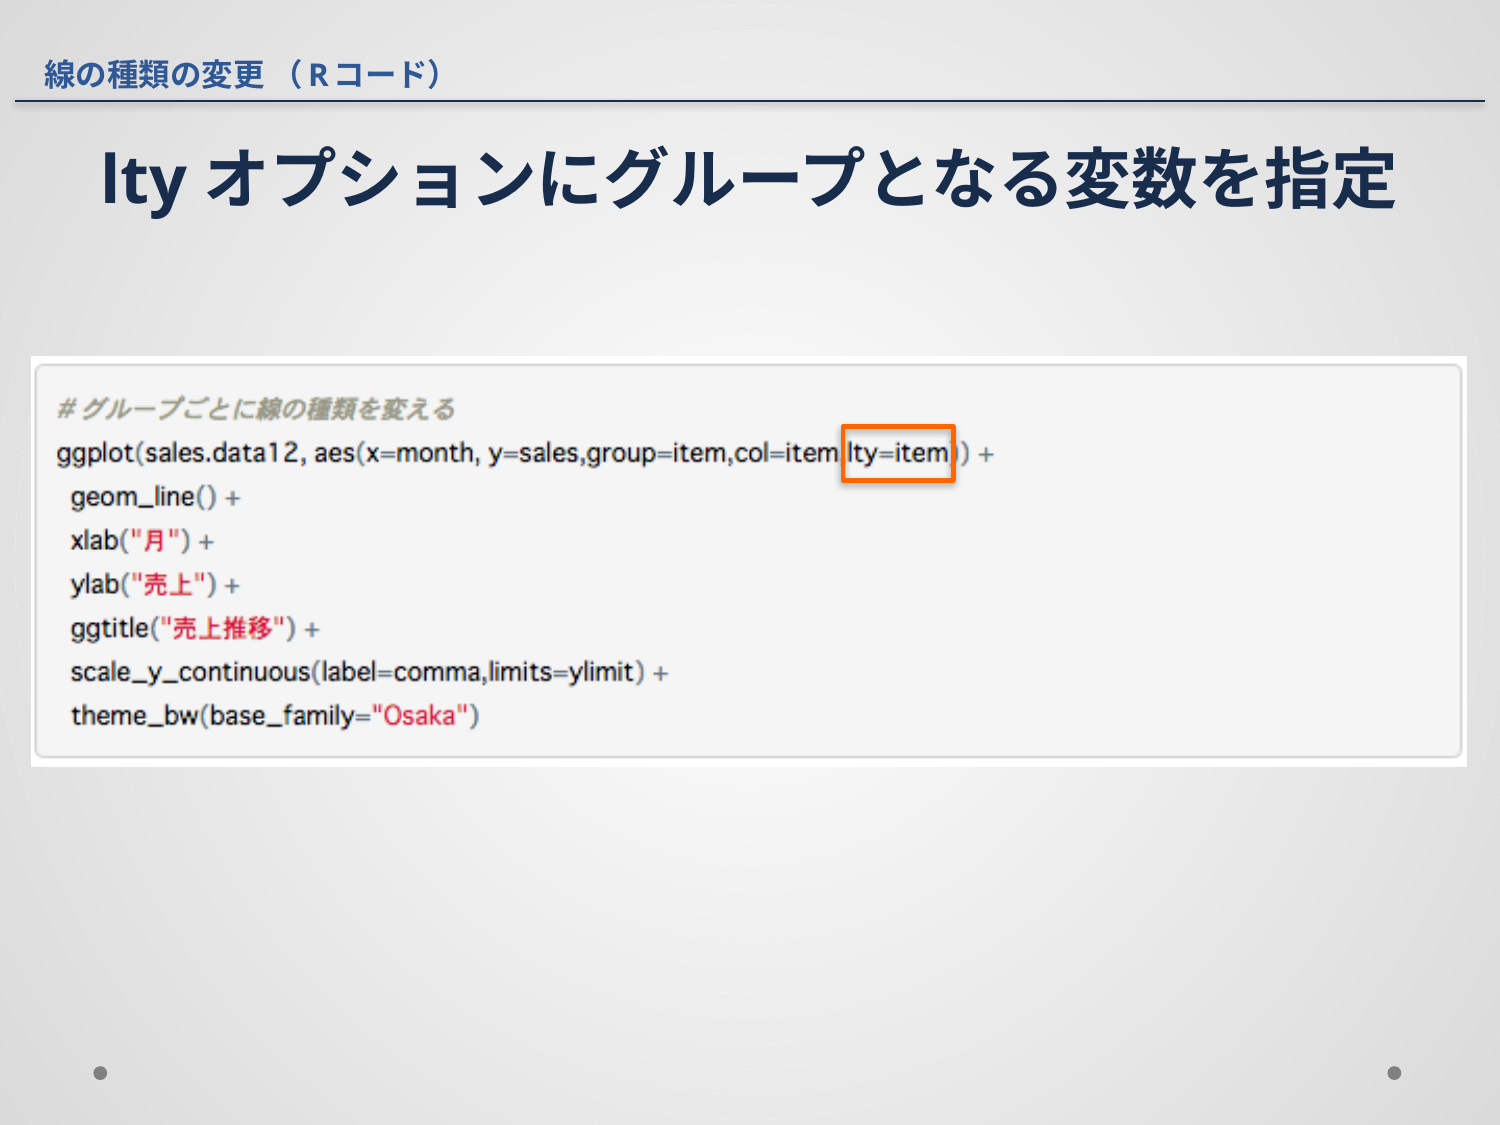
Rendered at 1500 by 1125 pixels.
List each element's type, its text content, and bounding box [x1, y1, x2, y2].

text_box ltyオプションにグループとなる変数を指定 [28, 129, 1471, 225]
picture [30, 355, 1467, 767]
title 線の種類の変更 （Rコード） [29, 9, 1471, 97]
